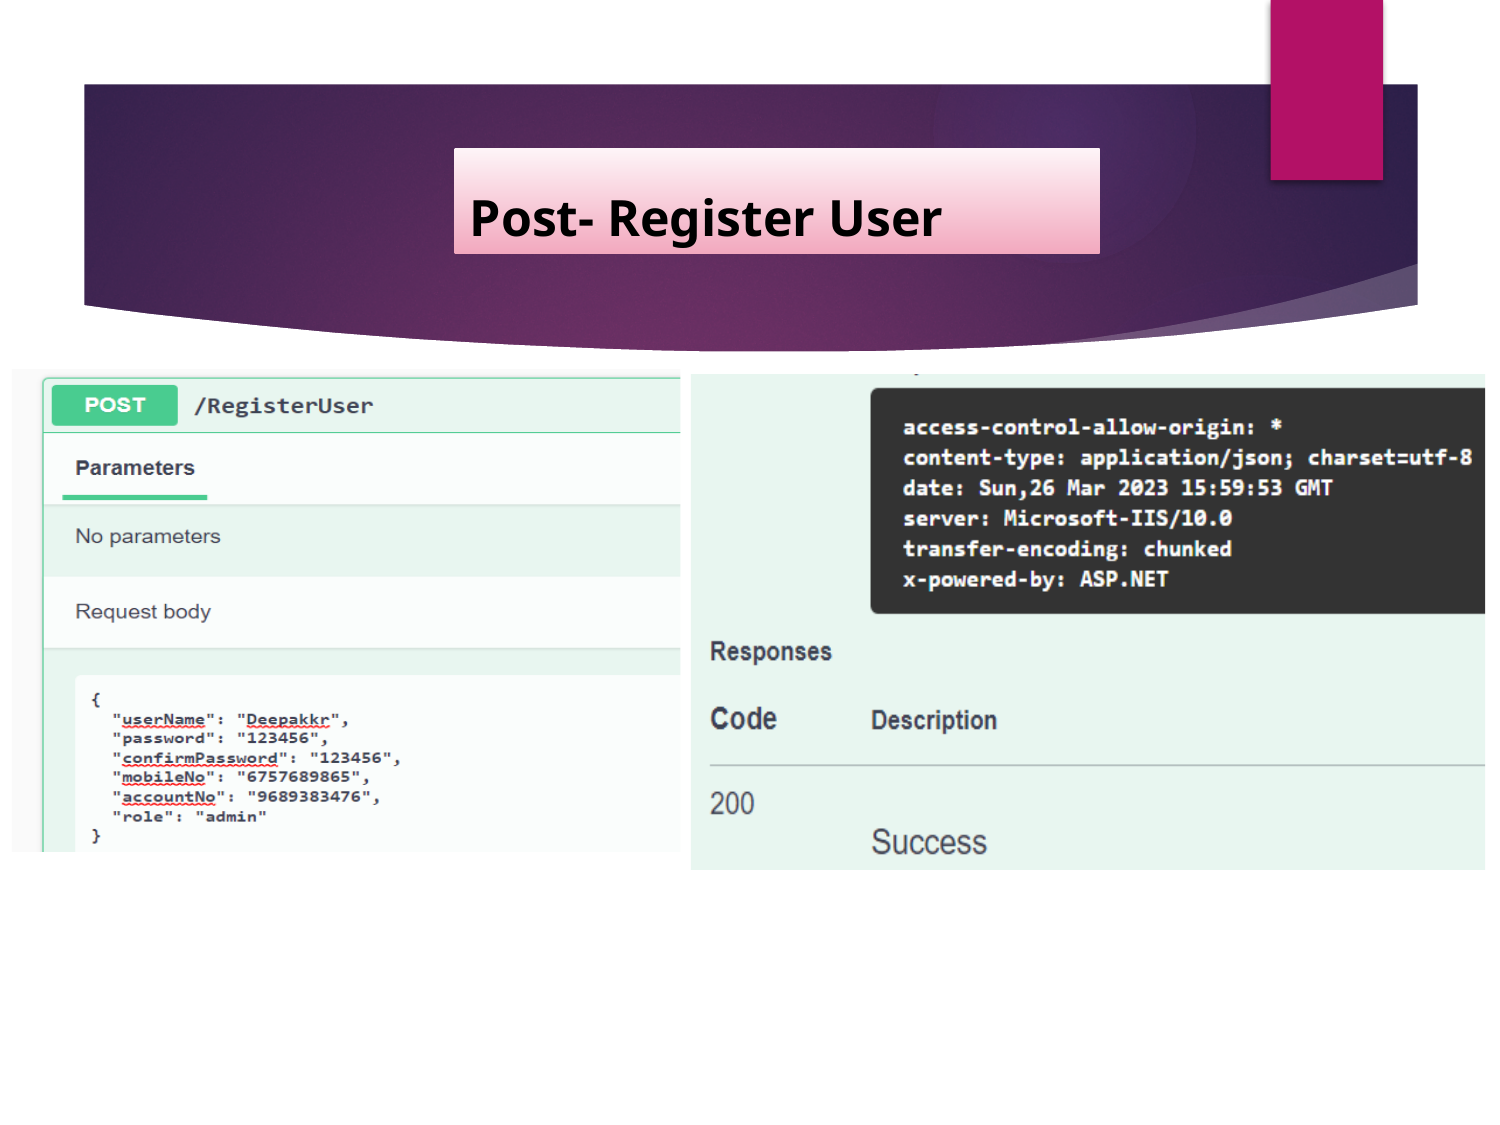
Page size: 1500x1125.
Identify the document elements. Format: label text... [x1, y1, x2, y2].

list Post- Register User [454, 148, 1100, 254]
picture [690, 374, 1486, 870]
picture [11, 368, 681, 852]
